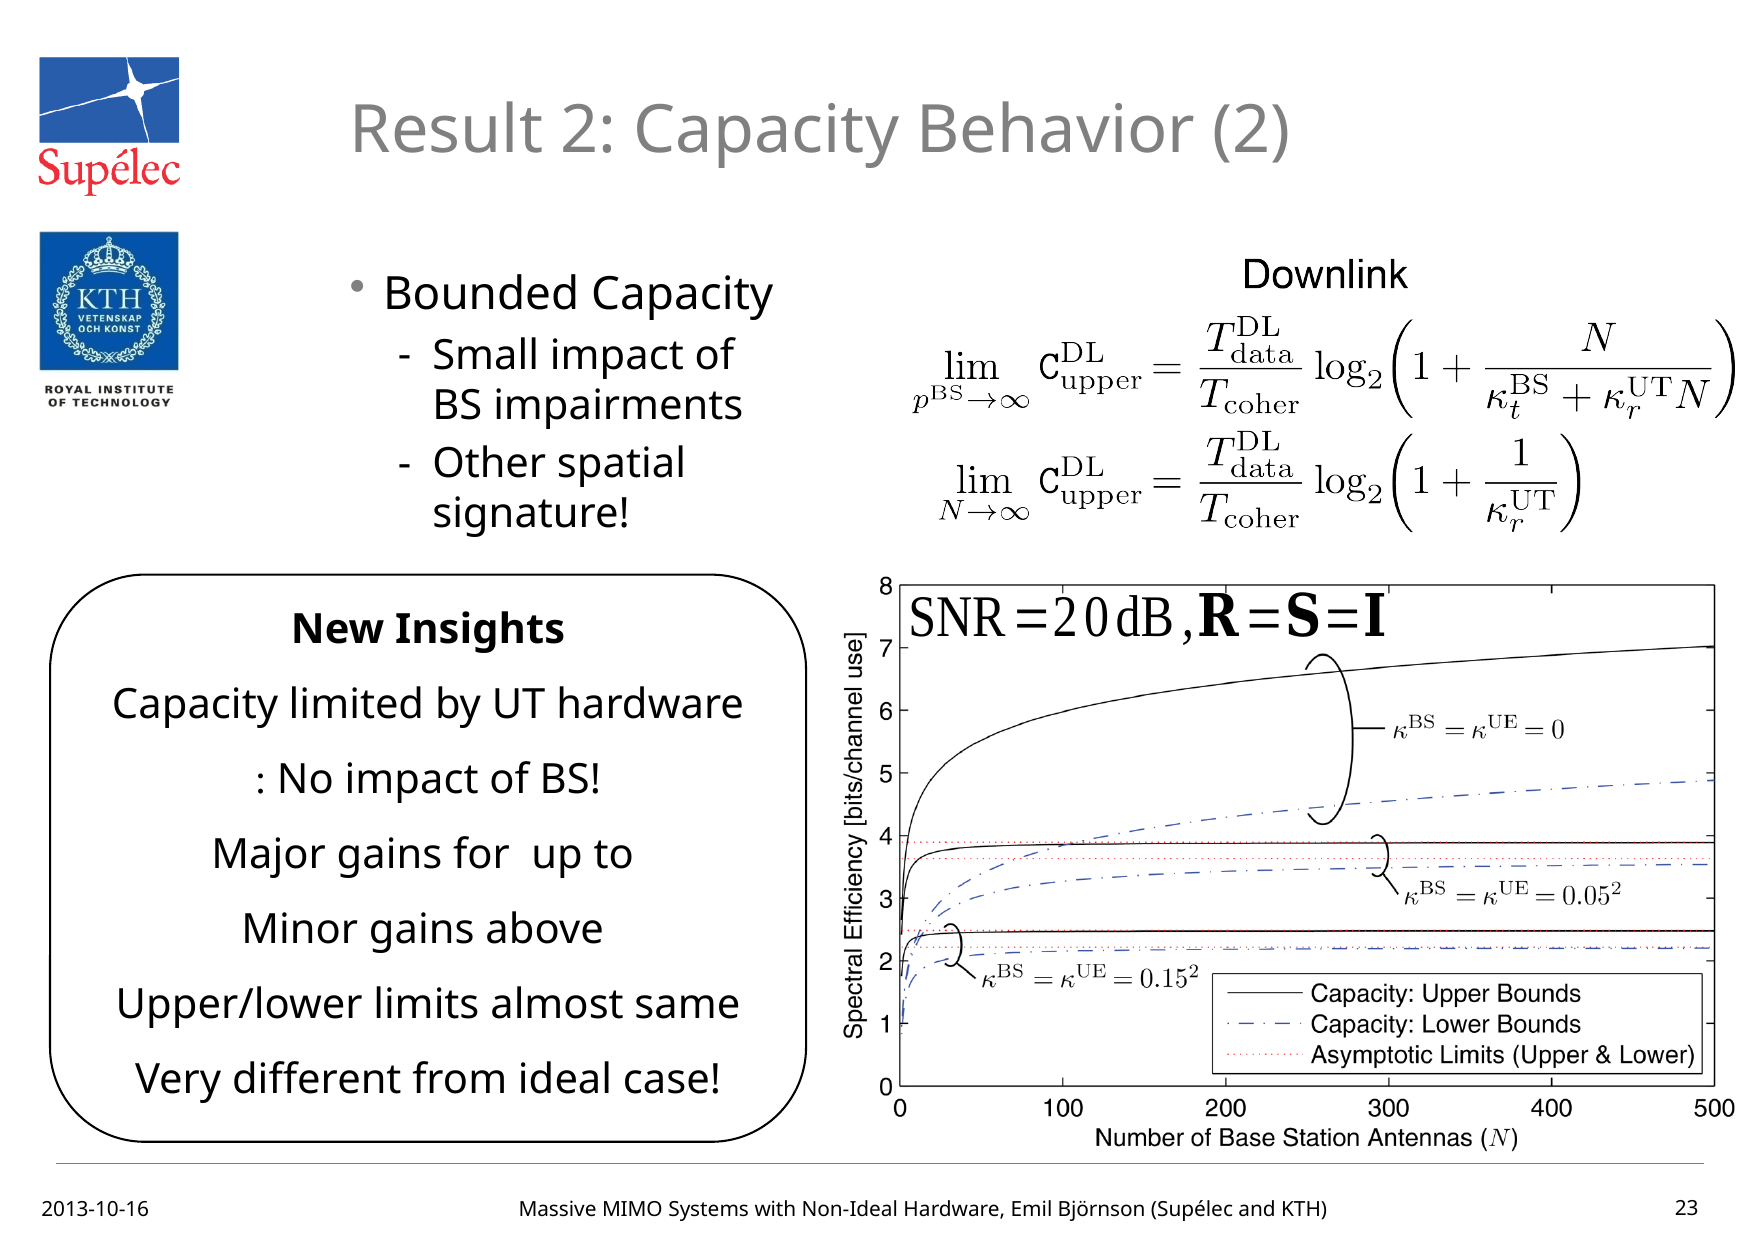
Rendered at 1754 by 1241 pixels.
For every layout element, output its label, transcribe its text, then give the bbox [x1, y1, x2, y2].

list Bounded Capacity Small impact of BS impairments Other spatial signature! [349, 256, 1667, 1125]
picture [39, 231, 179, 408]
footer Massive MIMO Systems with Non-Ideal Hardware, Emil Björnson (Supélec and KTH) [354, 1175, 1492, 1241]
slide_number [26, 1175, 206, 1241]
picture [840, 572, 1736, 1152]
title Result 2: Capacity Behavior (2) [349, 22, 1663, 230]
picture [38, 57, 180, 196]
slide_number 23 [1627, 1175, 1714, 1241]
picture [912, 253, 1754, 558]
